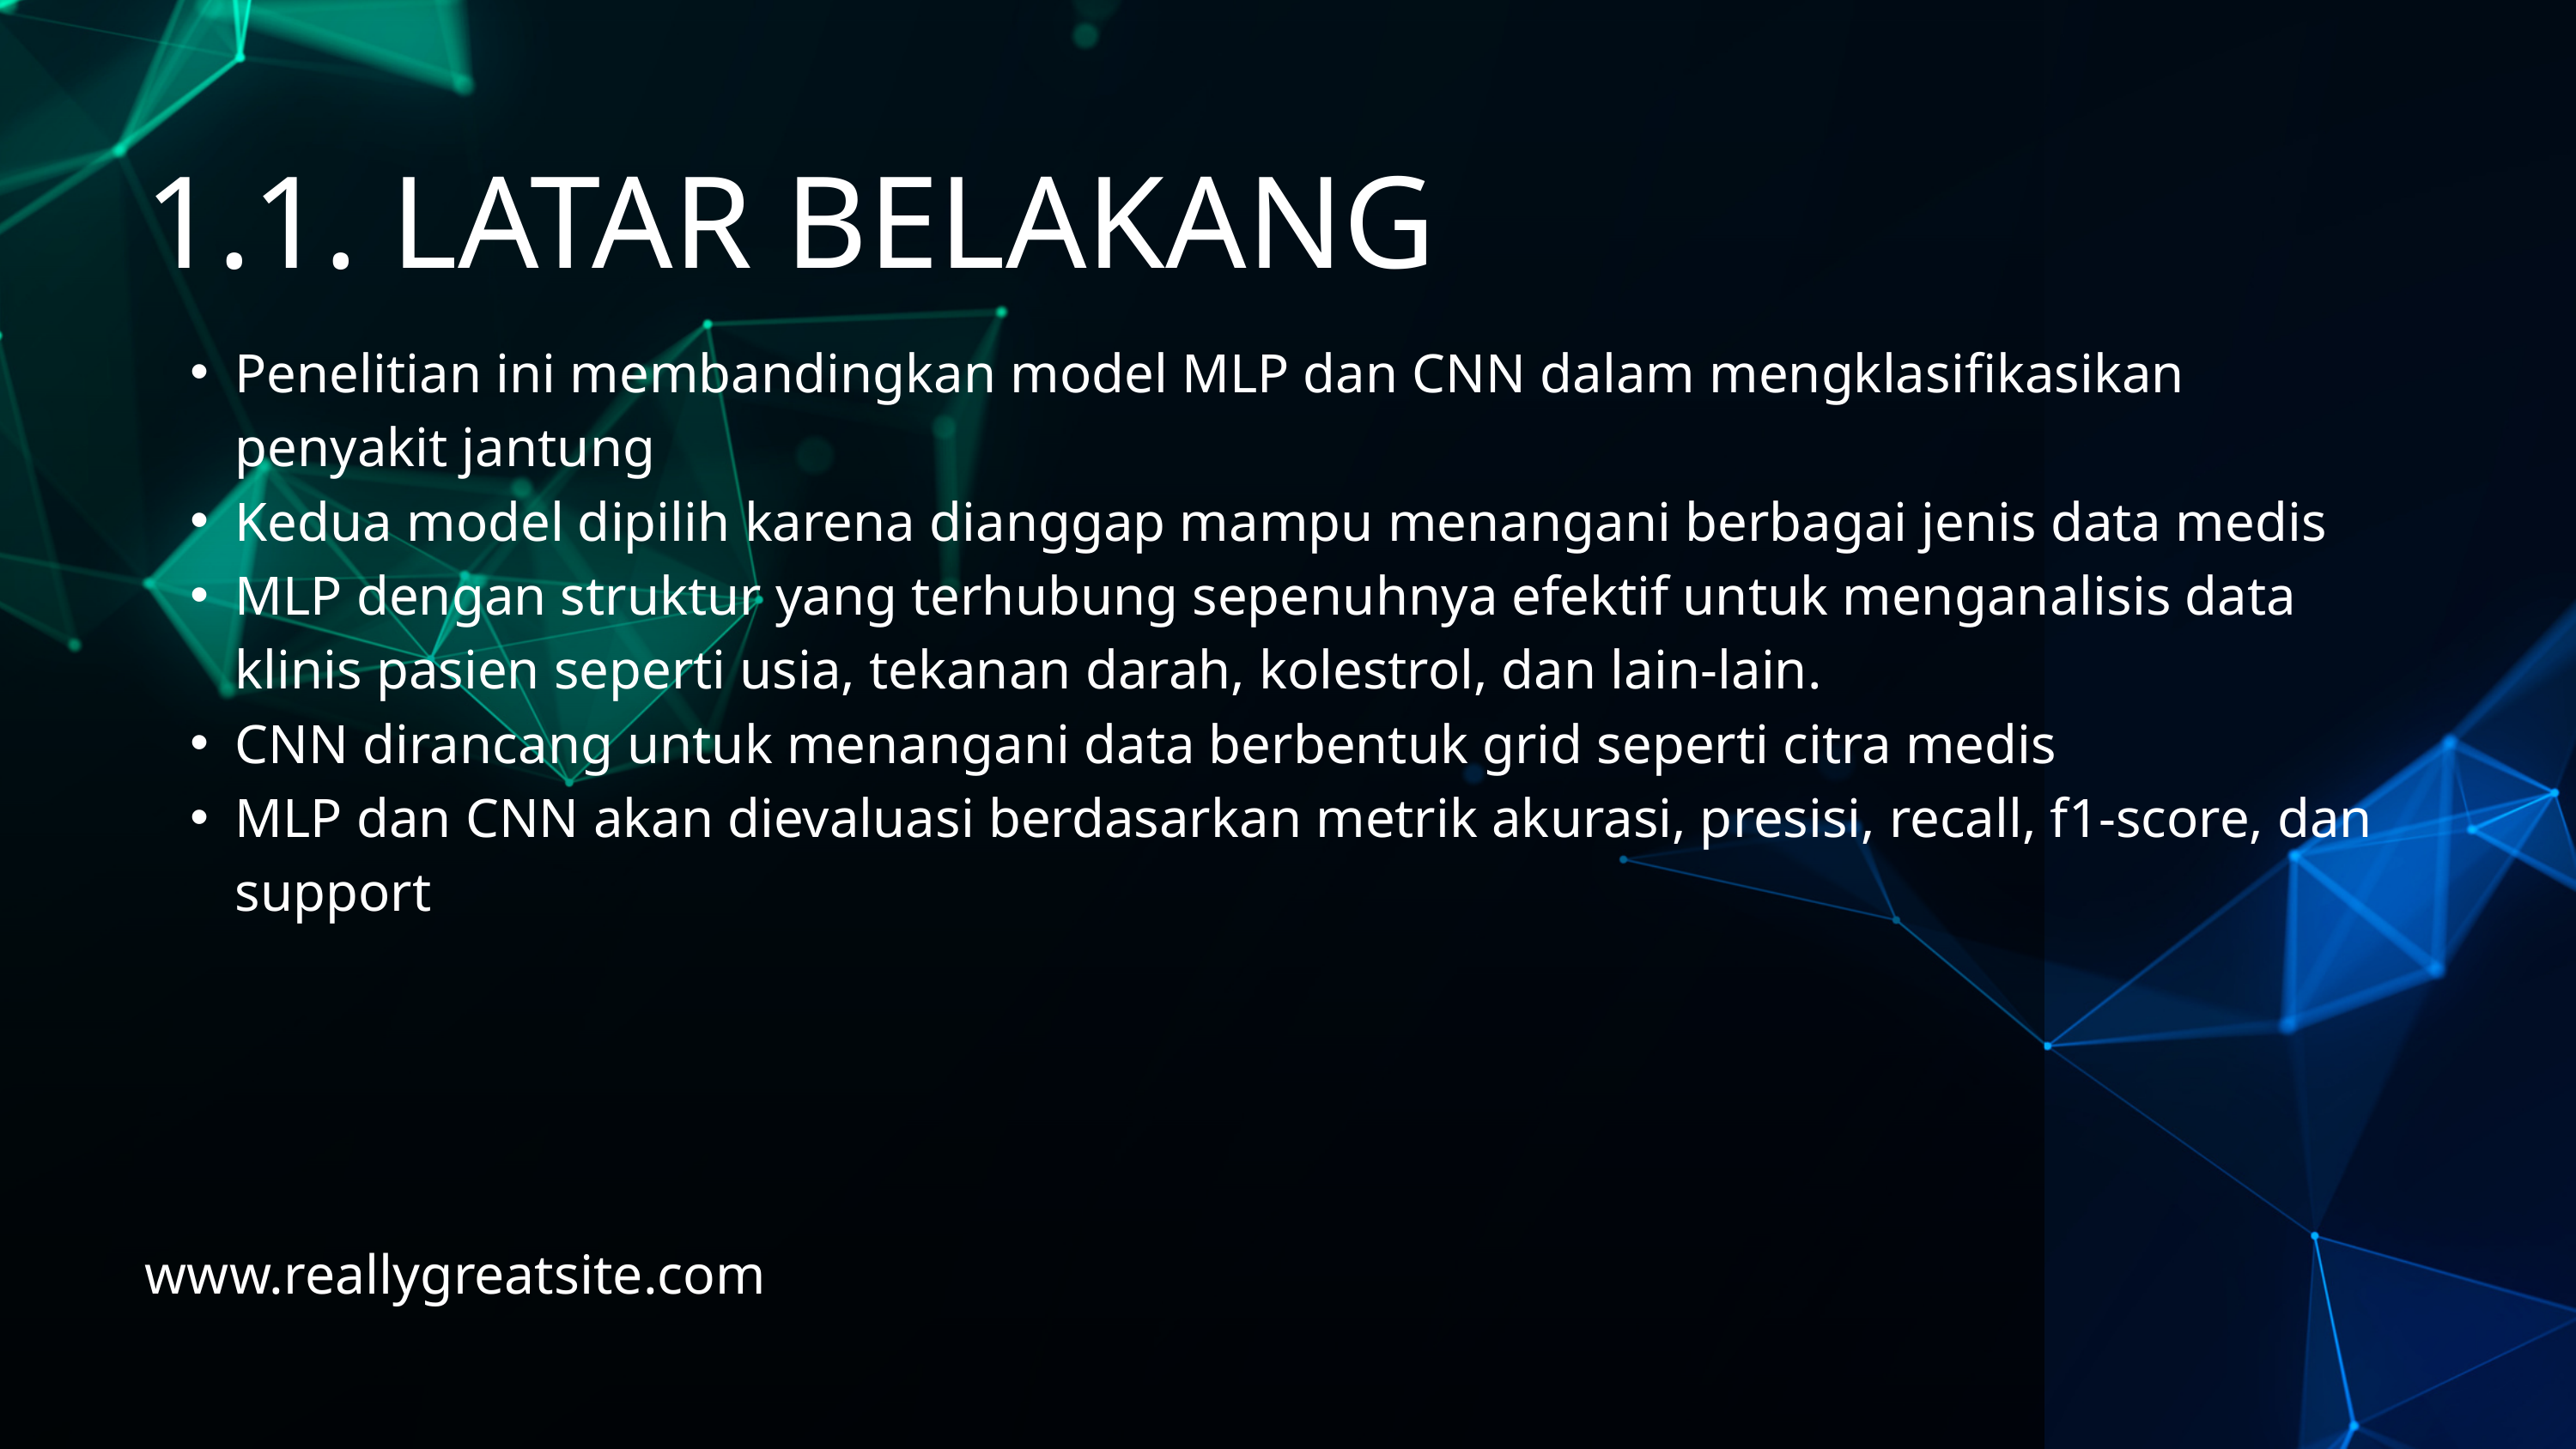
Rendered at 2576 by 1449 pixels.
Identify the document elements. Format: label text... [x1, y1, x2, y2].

text_box www.reallygreatsite.com [144, 1229, 829, 1306]
text_box [2044, 0, 2576, 1449]
text_box Penelitian ini membandingkan model MLP dan CNN dalam mengklasifikasikan penyakit jantung Kedua model dipilih karena dianggap mampu menangani berbagai jenis data medis MLP dengan struktur yang terhubung sepenuhnya efektif untuk menganalisis data klinis pasien seperti usia, tekanan darah, kolestrol, dan lain-lain. CNN dirancang untuk menangani data berbentuk grid seperti citra medis MLP dan CNN akan dievaluasi berdasarkan metrik akurasi, presisi, recall, f1-score, dan support [144, 329, 2380, 923]
text_box [0, 0, 2044, 1449]
text_box 1.1. LATAR BELAKANG [144, 149, 1488, 294]
